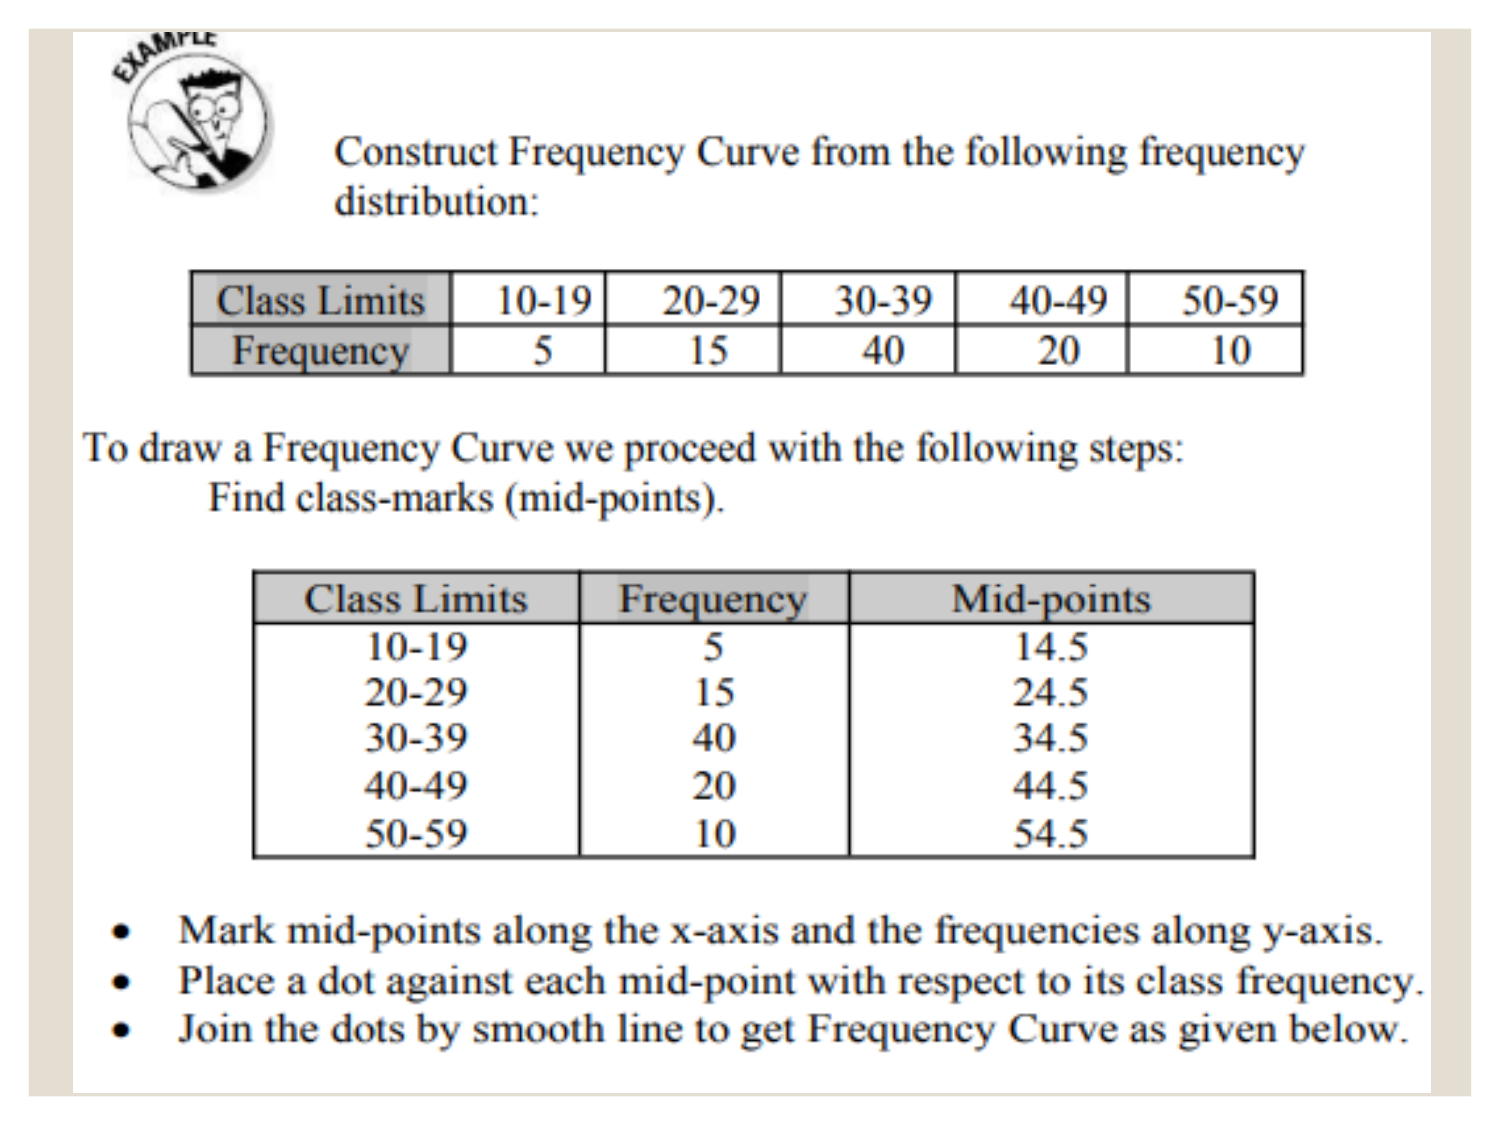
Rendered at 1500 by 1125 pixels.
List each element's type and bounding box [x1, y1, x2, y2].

picture [73, 32, 1431, 1093]
